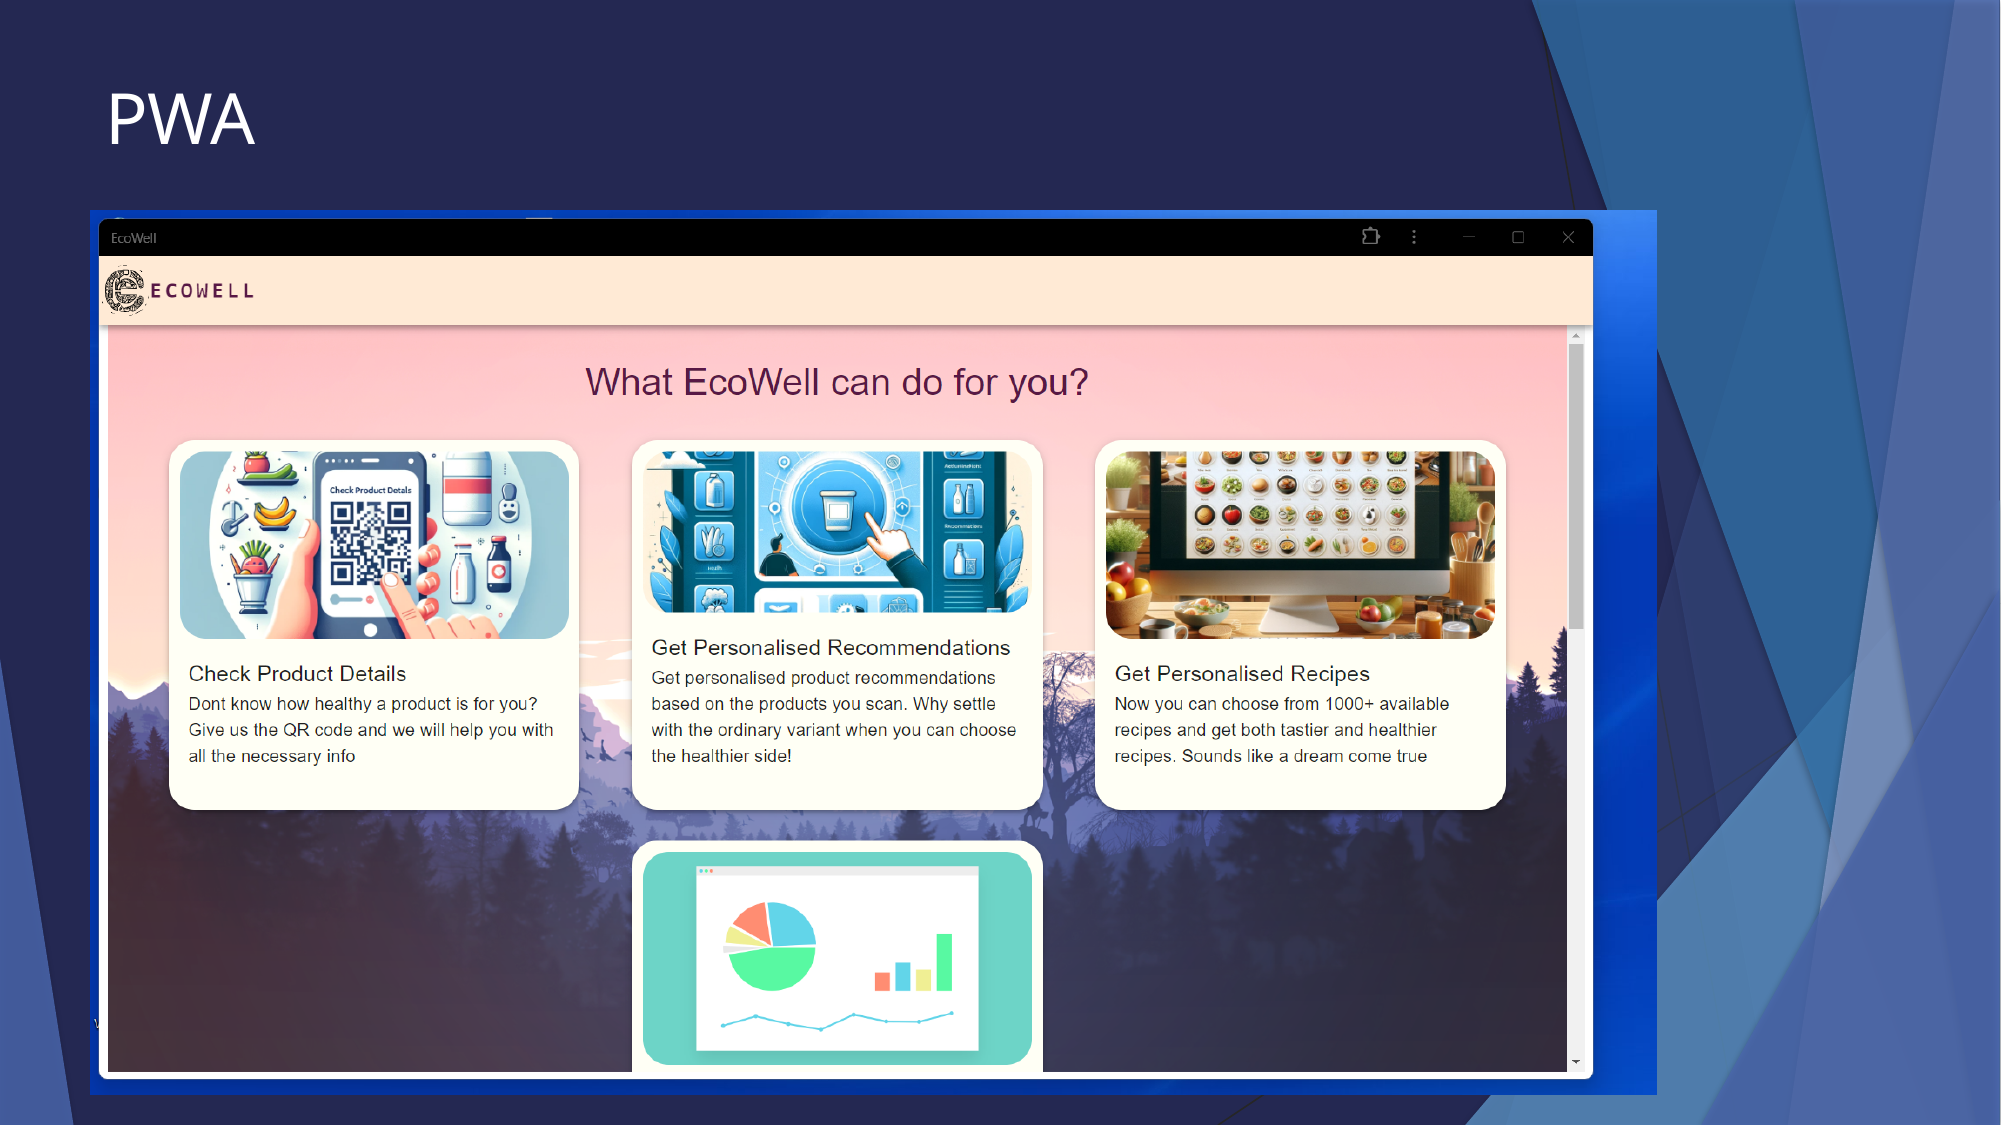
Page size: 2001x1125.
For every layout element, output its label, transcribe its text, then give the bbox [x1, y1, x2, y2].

text_box PWA [90, 66, 1910, 167]
picture [89, 209, 1658, 1096]
